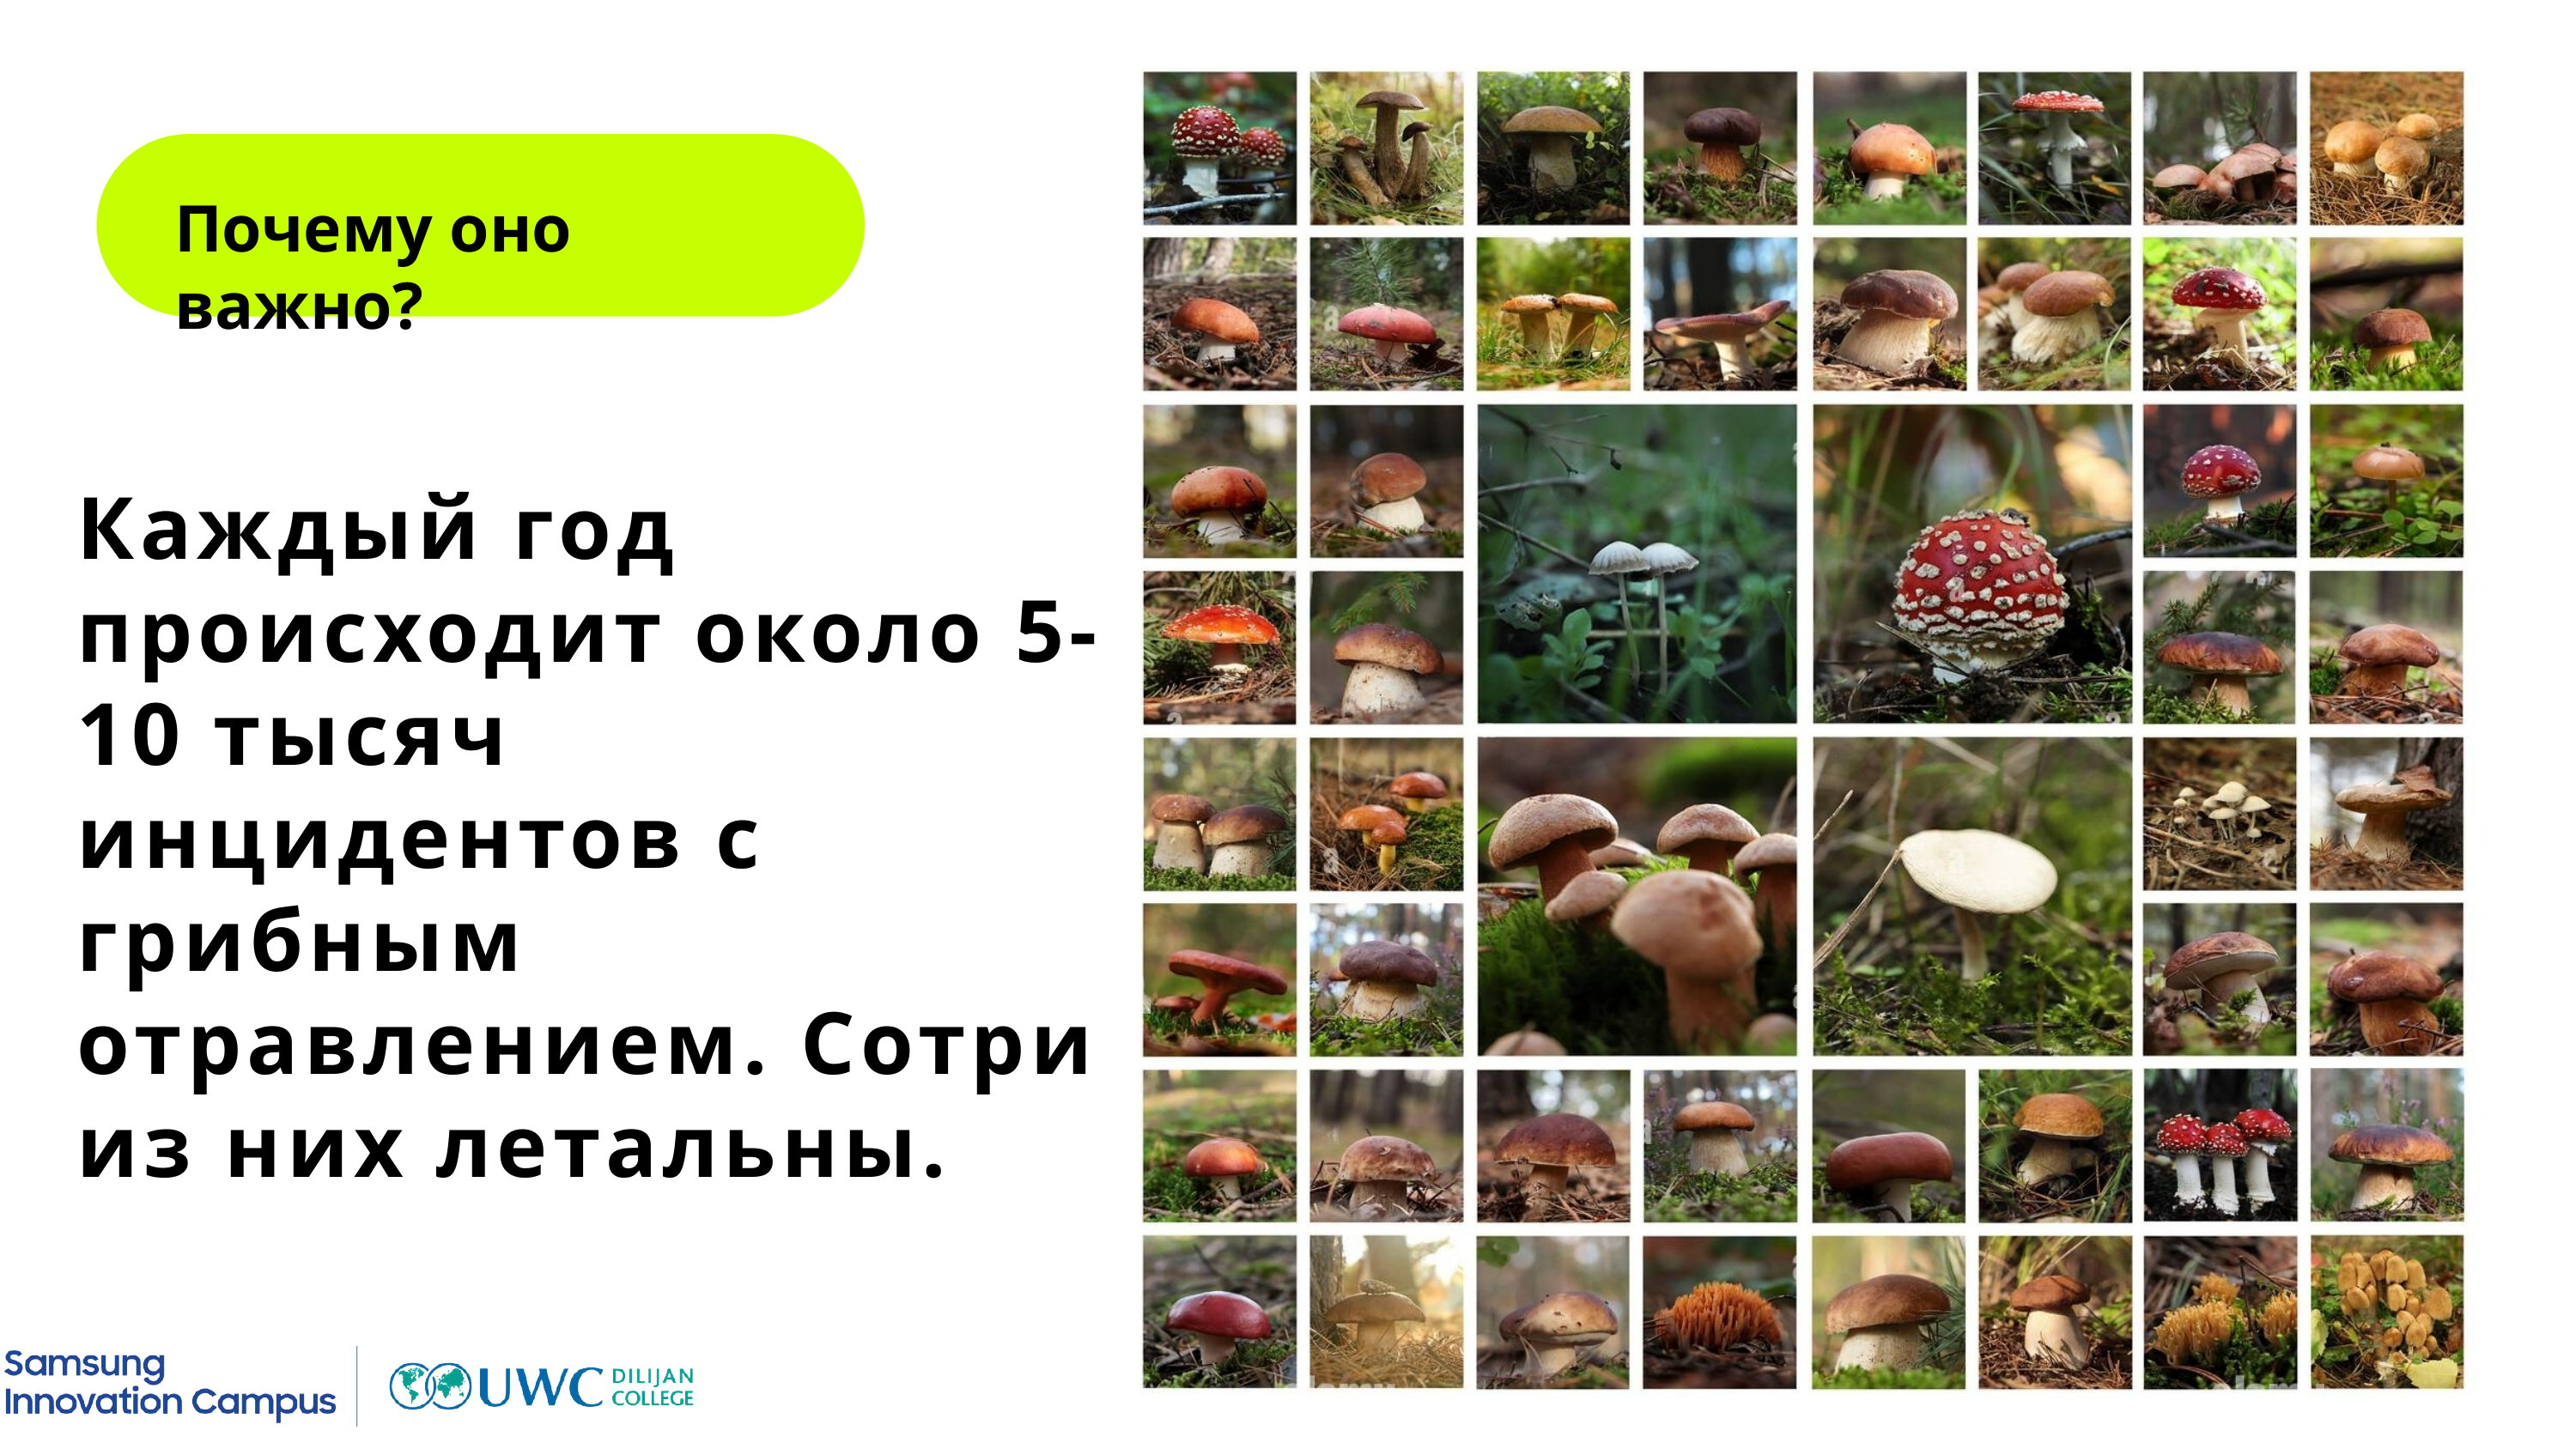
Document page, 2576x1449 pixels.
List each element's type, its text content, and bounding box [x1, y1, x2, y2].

picture [0, 1324, 697, 1449]
text_box Каждый год происходит около 5-10 тысяч инцидентов с грибным отравлением. Сотри из них летальны. [64, 467, 1119, 1201]
text_box [96, 134, 866, 315]
text_box Почему оно важно? [173, 185, 789, 343]
picture [1123, 51, 2480, 1398]
